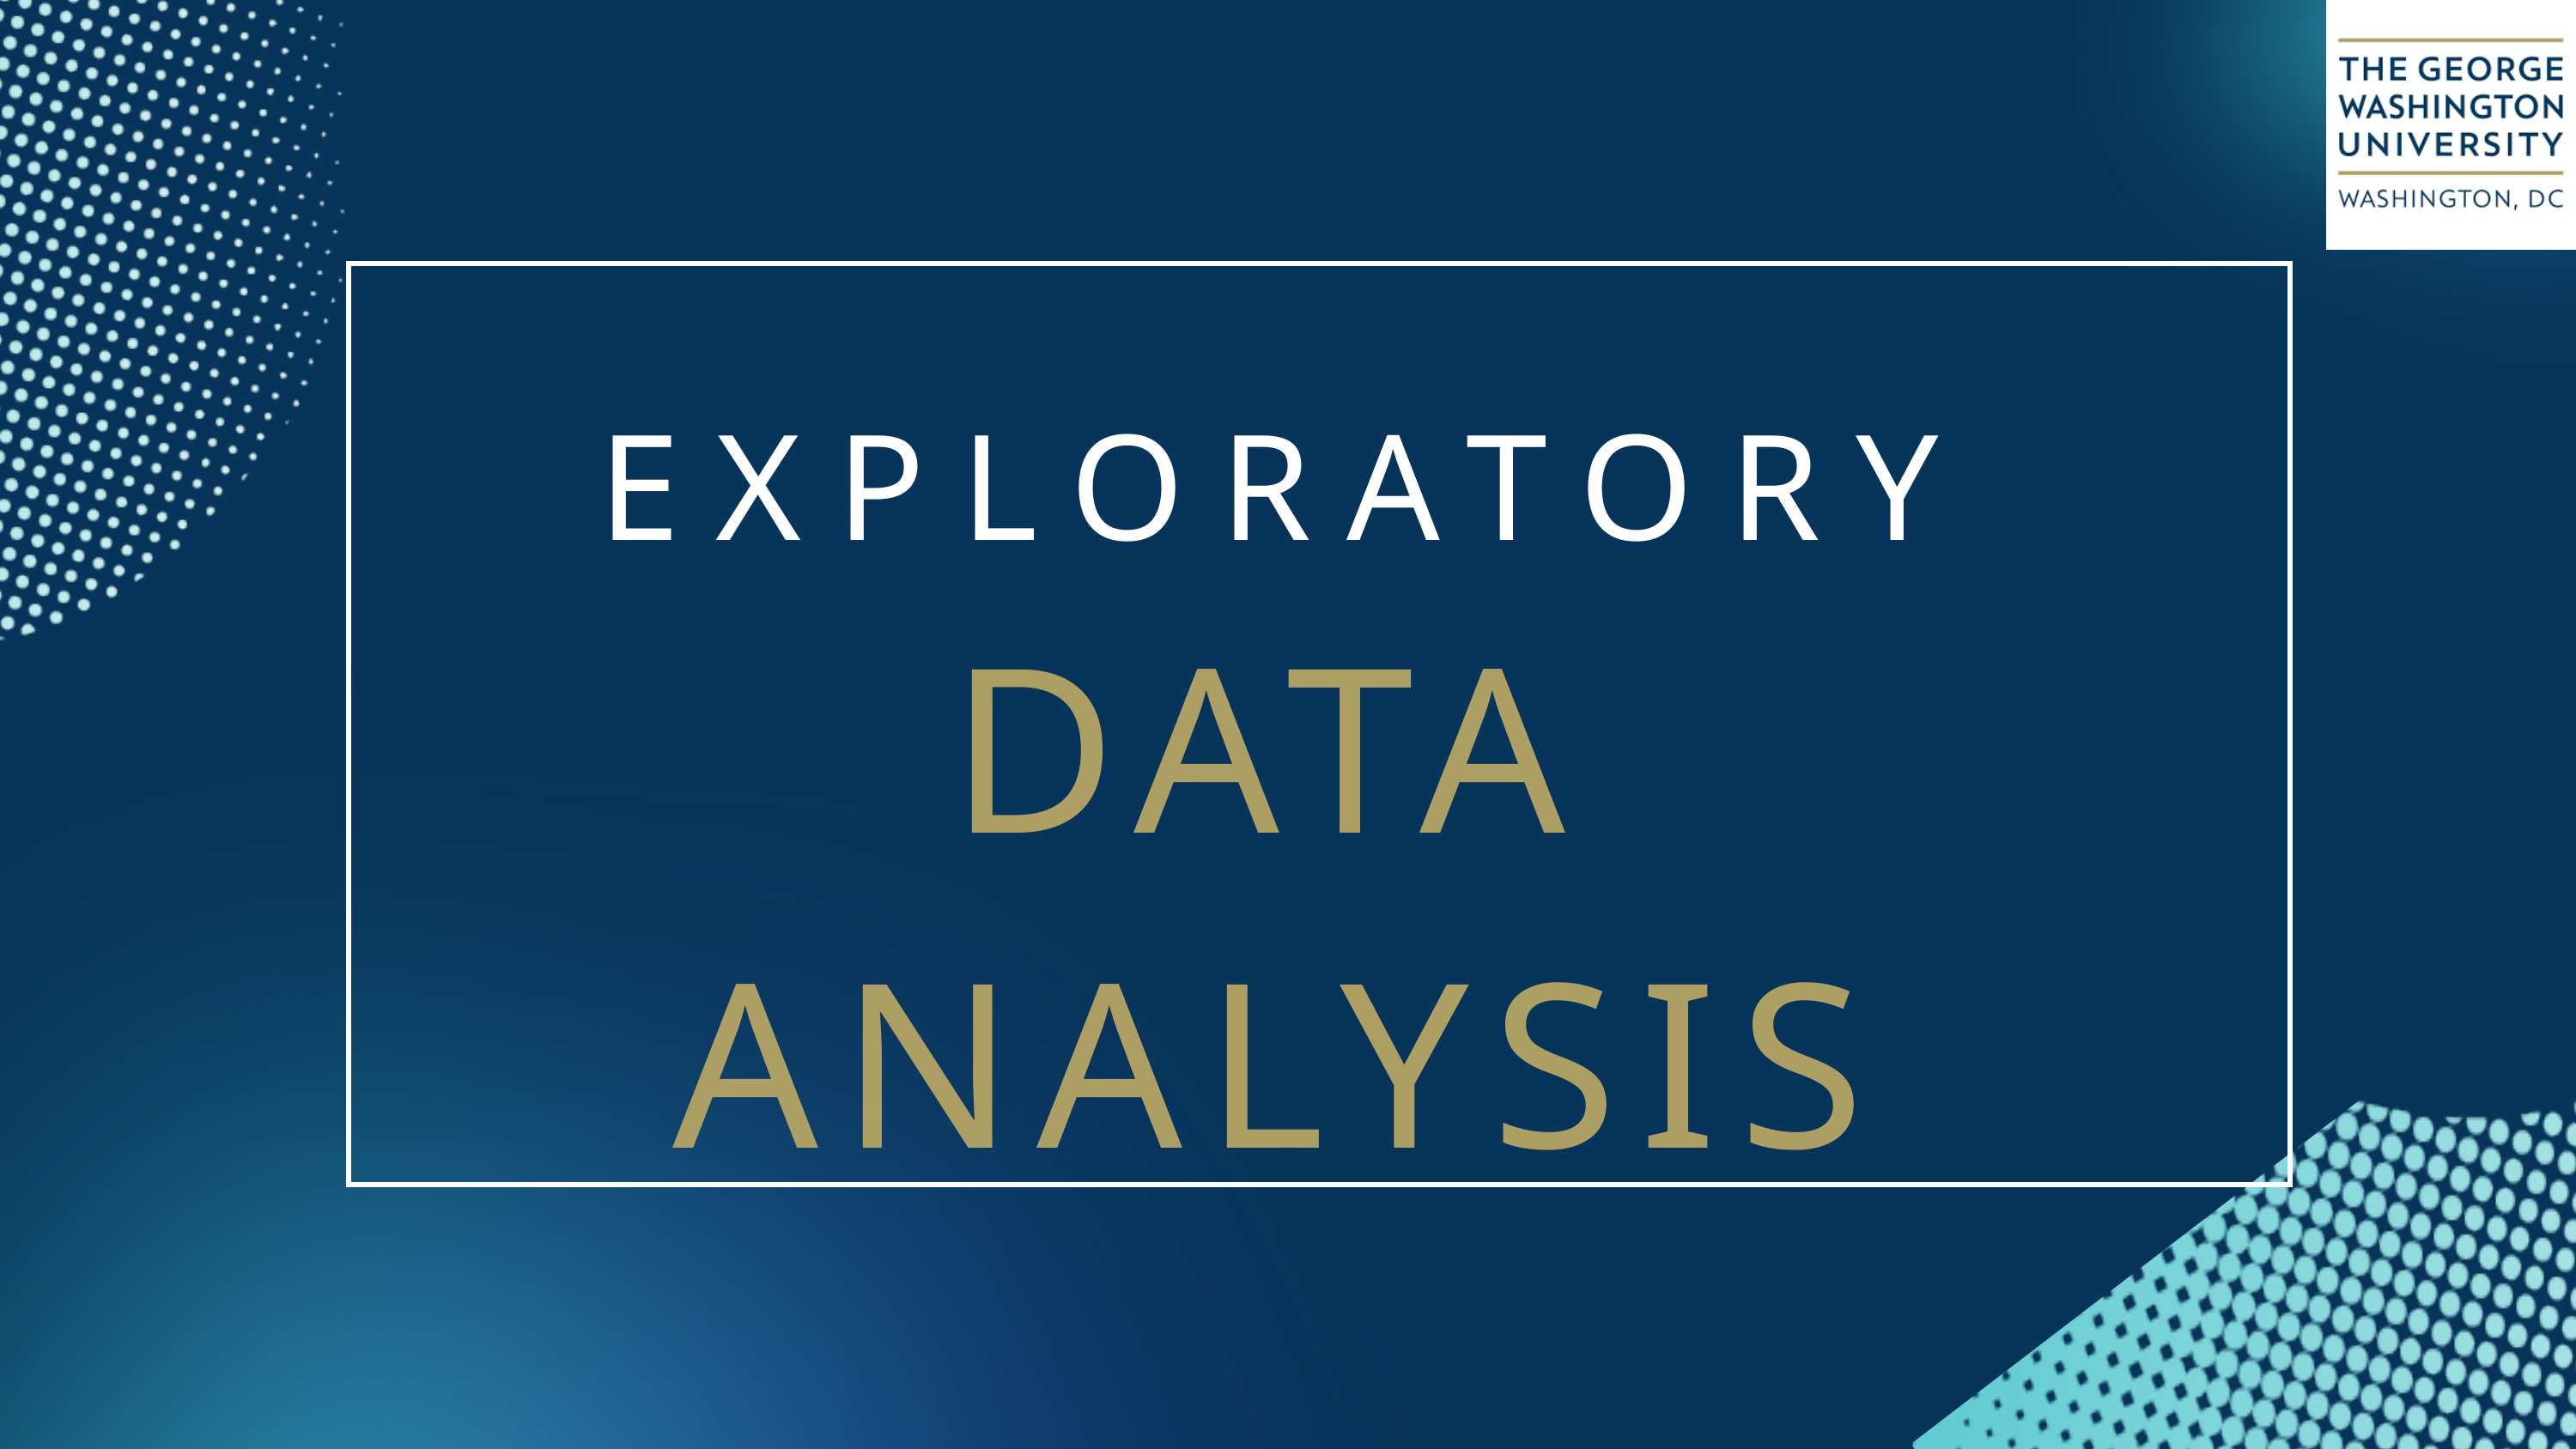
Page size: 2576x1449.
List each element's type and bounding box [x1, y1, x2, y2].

text_box [2036, 0, 2576, 413]
text_box [2326, 0, 2576, 250]
text_box [348, 263, 2291, 1185]
text_box [0, 0, 349, 644]
text_box [1911, 951, 2576, 1449]
text_box [0, 670, 1613, 1449]
